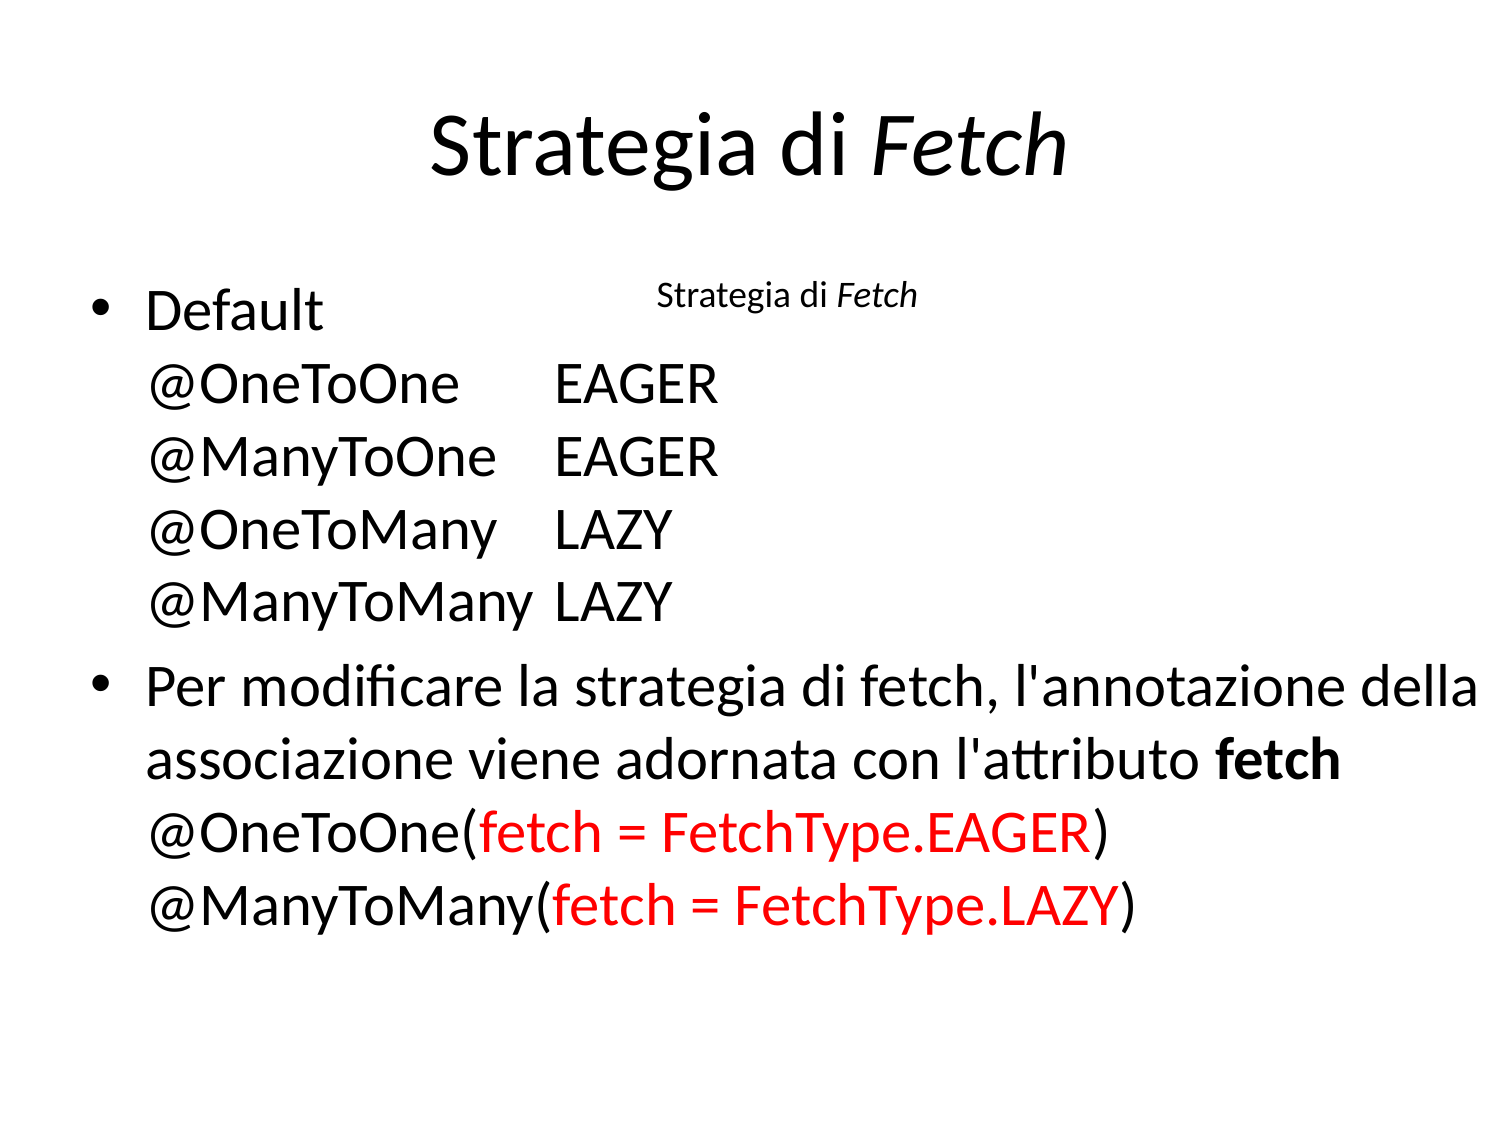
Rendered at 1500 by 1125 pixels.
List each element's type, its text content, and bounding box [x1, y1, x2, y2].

list Default @OneToOne EAGER @ManyToOne EAGER @OneToMany LAZY @ManyToMany LAZY Per modificare la strategia di fetch, l'annotazione della associazione viene adornata con l'attributo fetch @OneToOne(fetch = FetchType.EAGER) @ManyToMany(fetch = FetchType.LAZY) [75, 262, 1500, 1005]
text_box Strategia di Fetch [641, 262, 934, 323]
title Strategia di Fetch [75, 45, 1425, 233]
